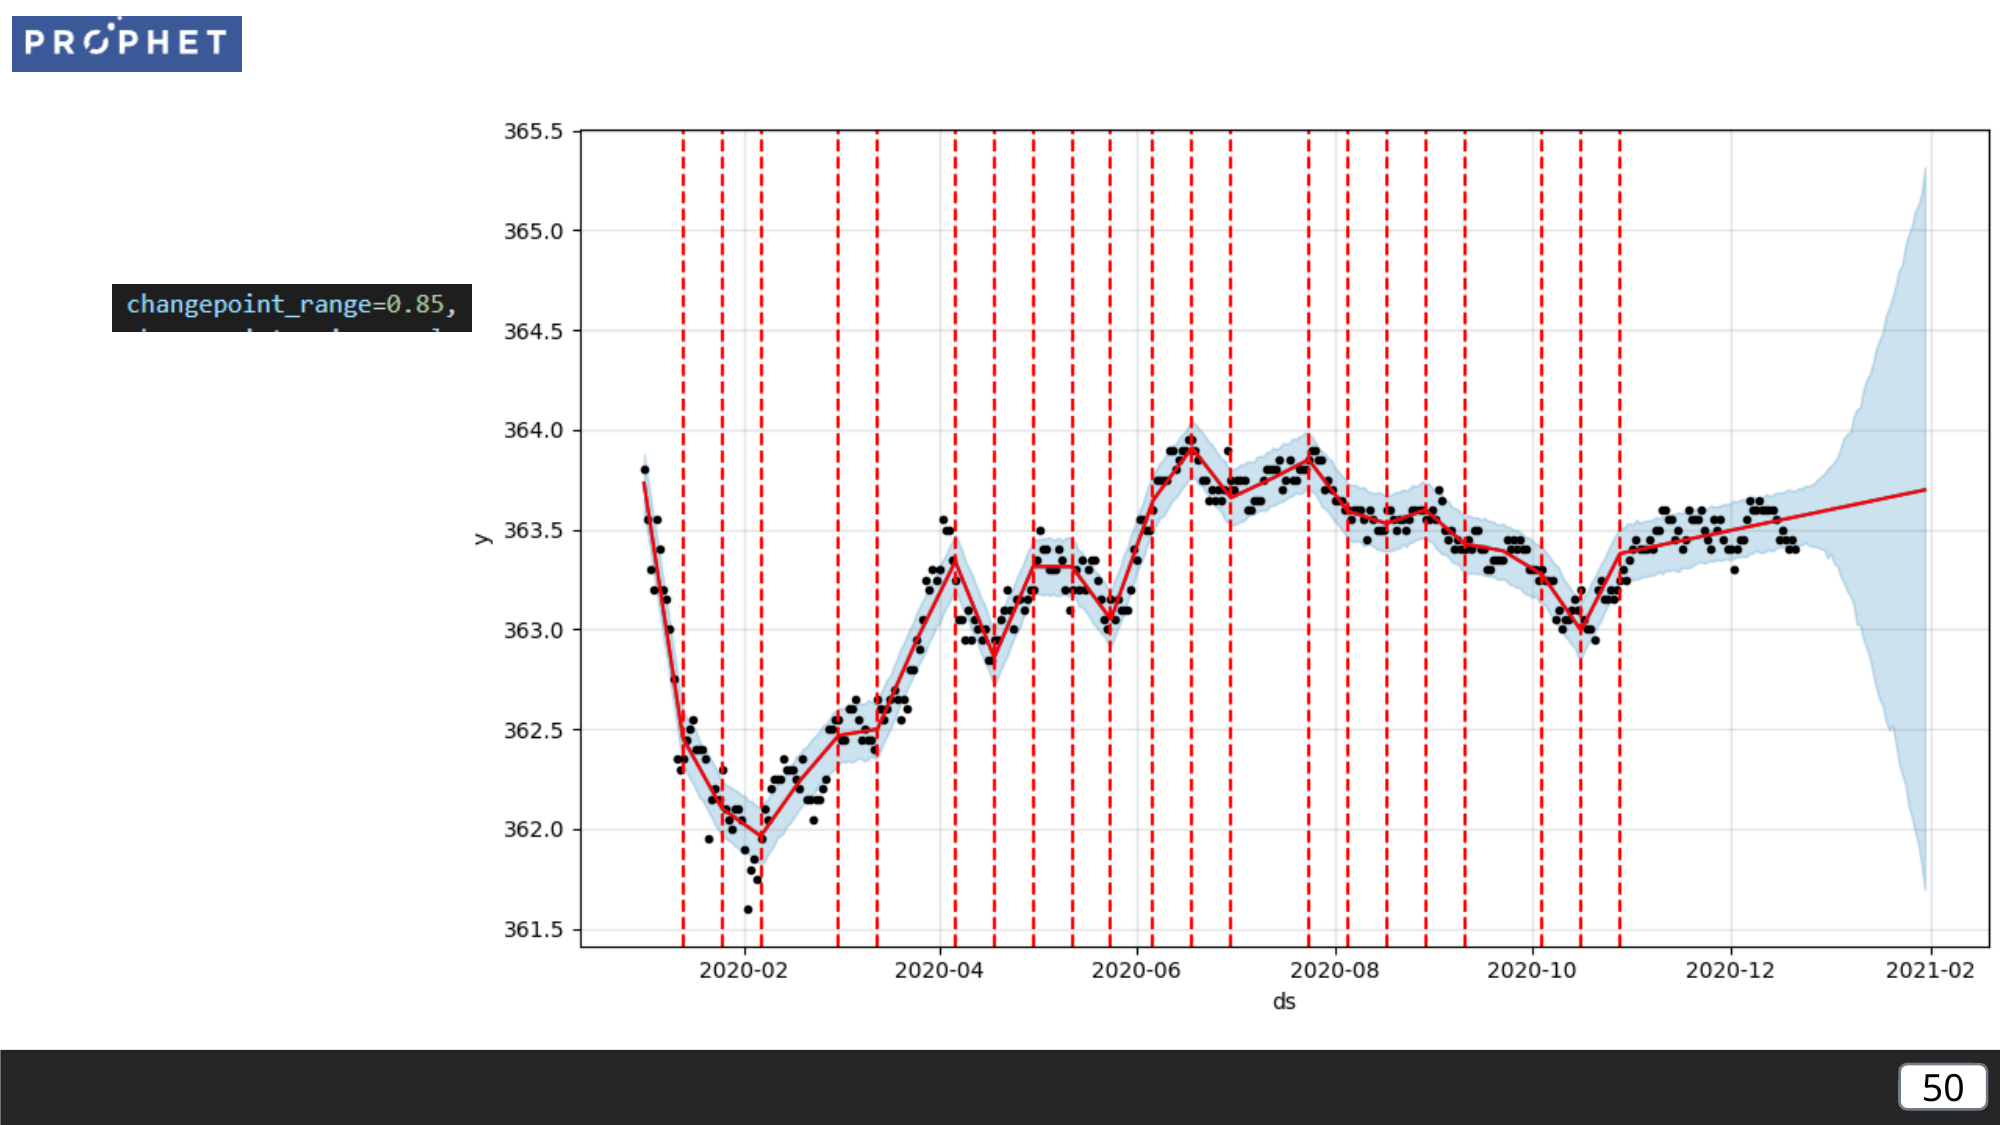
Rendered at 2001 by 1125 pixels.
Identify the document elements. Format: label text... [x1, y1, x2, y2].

text_box 50 [1898, 1062, 1989, 1111]
slide_number 24 [1565, 1058, 1990, 1119]
picture [11, 16, 243, 72]
picture [111, 100, 2000, 1025]
